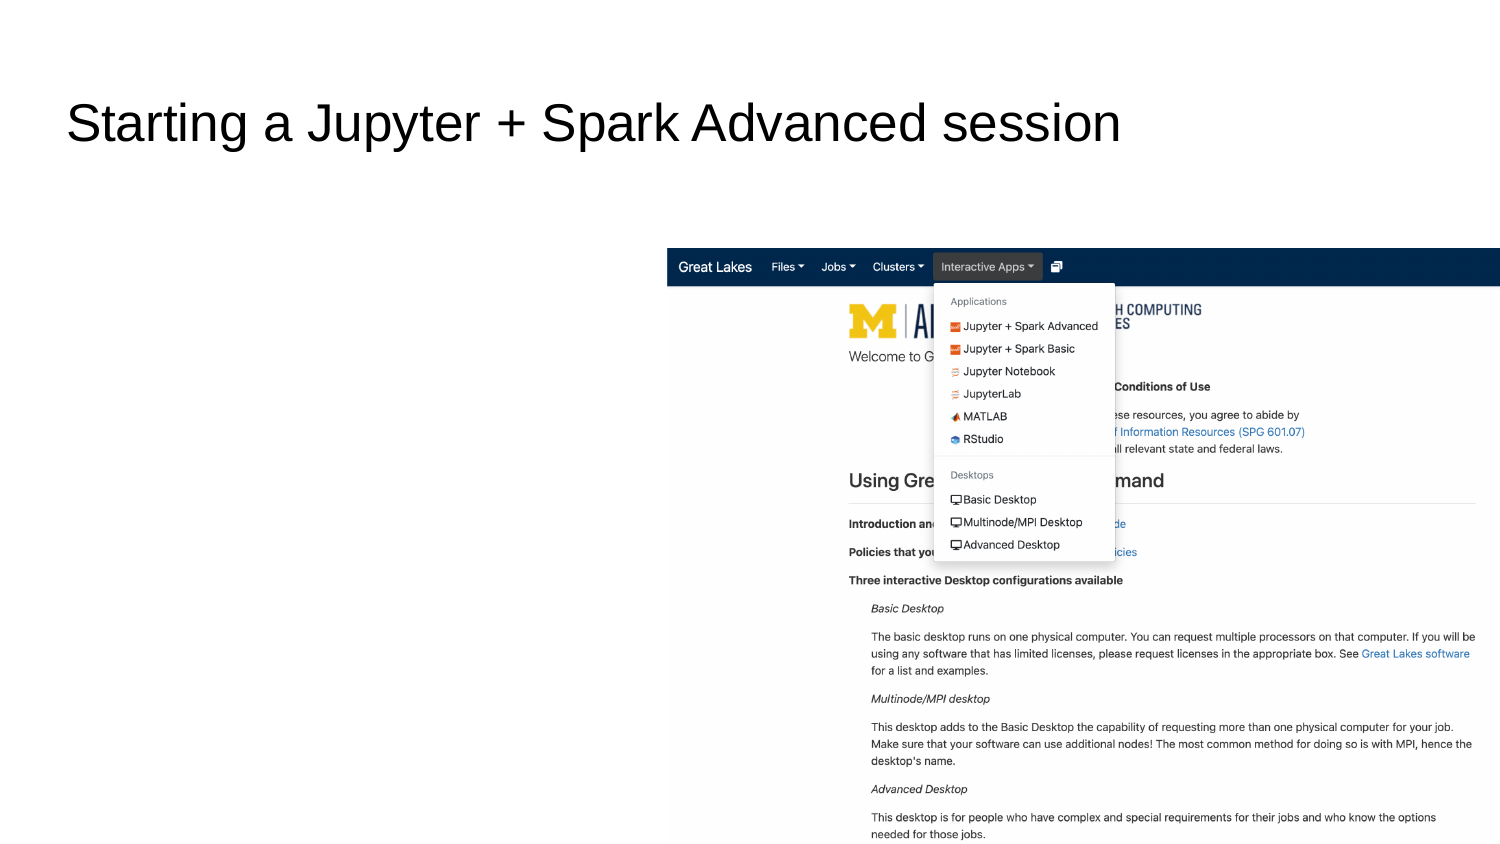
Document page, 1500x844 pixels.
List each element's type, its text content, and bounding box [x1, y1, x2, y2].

title Starting a Jupyter + Spark Advanced session [51, 72, 1449, 167]
picture [666, 248, 1500, 844]
